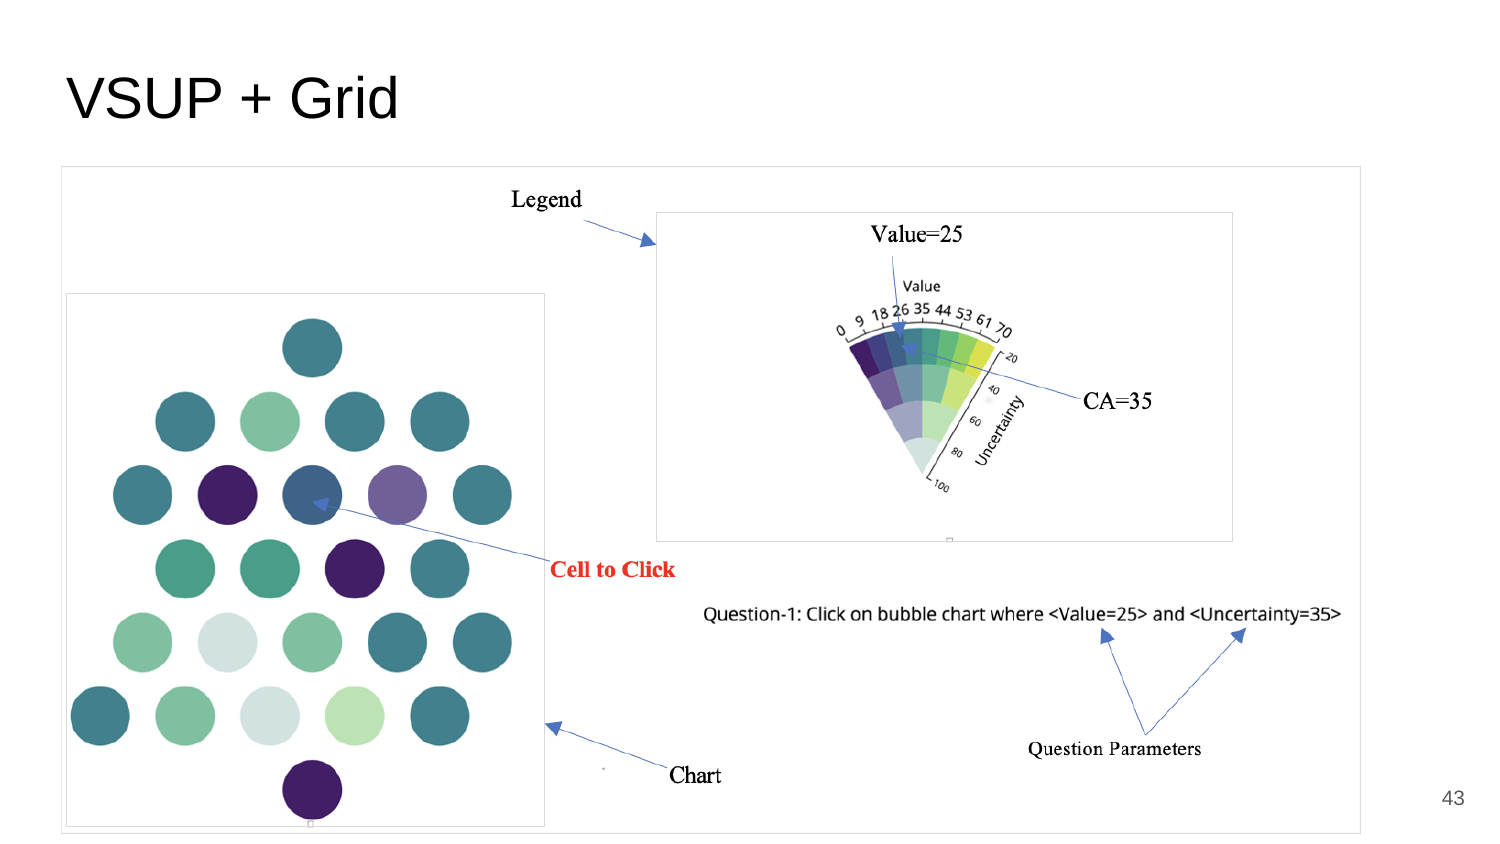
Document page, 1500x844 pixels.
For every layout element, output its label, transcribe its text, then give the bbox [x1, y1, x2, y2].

picture [50, 154, 1375, 843]
slide_number 43 [1389, 764, 1480, 830]
title VSUP + Grid [51, 45, 519, 140]
